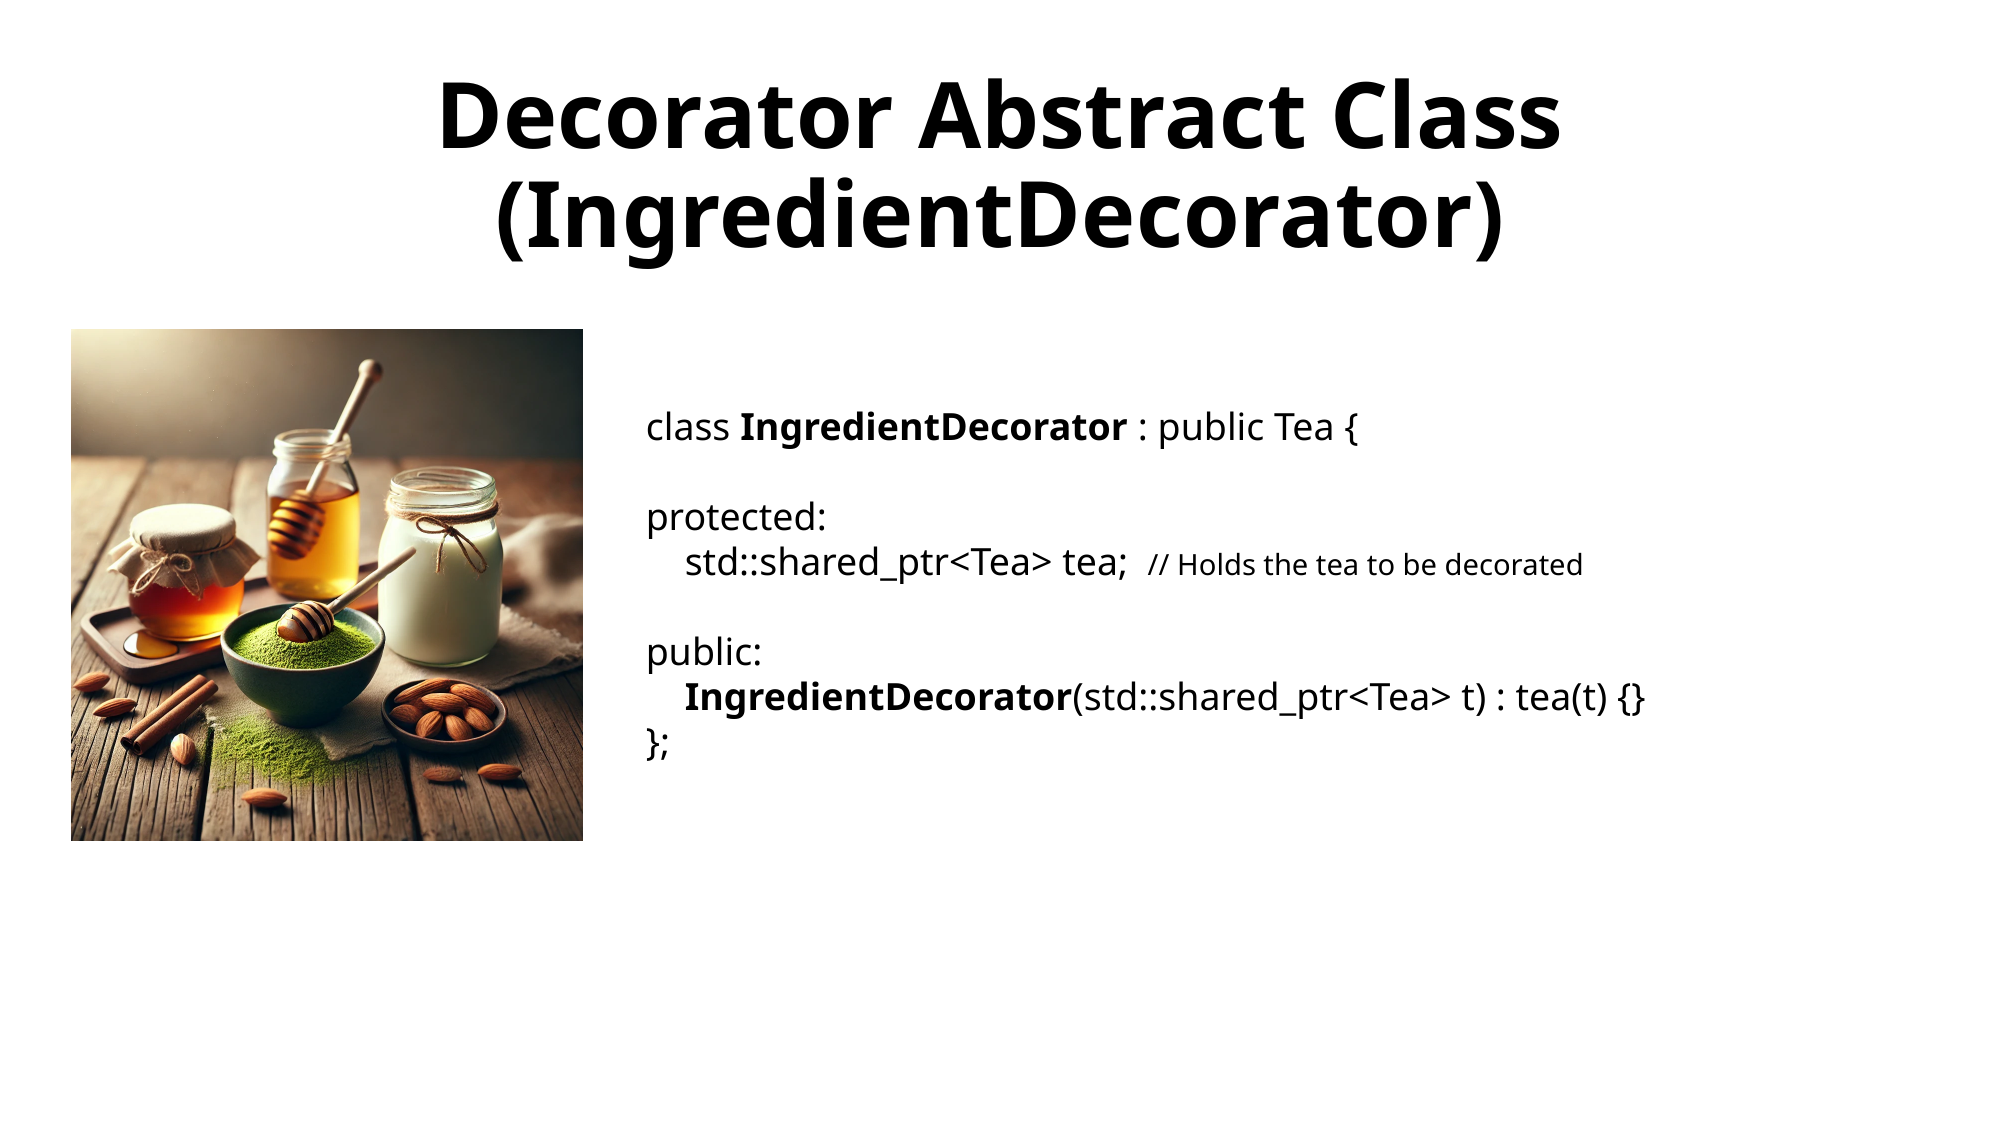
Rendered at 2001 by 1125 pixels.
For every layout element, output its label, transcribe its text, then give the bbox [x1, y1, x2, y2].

title Decorator Abstract Class (IngredientDecorator) [137, 59, 1863, 278]
text_box class IngredientDecorator : public Tea { protected: std::shared_ptr<Tea> tea; // Holds the tea to be decorated public: IngredientDecorator(std::shared_ptr<Tea> t) : tea(t) {} }; [631, 395, 1929, 771]
picture [70, 328, 584, 842]
